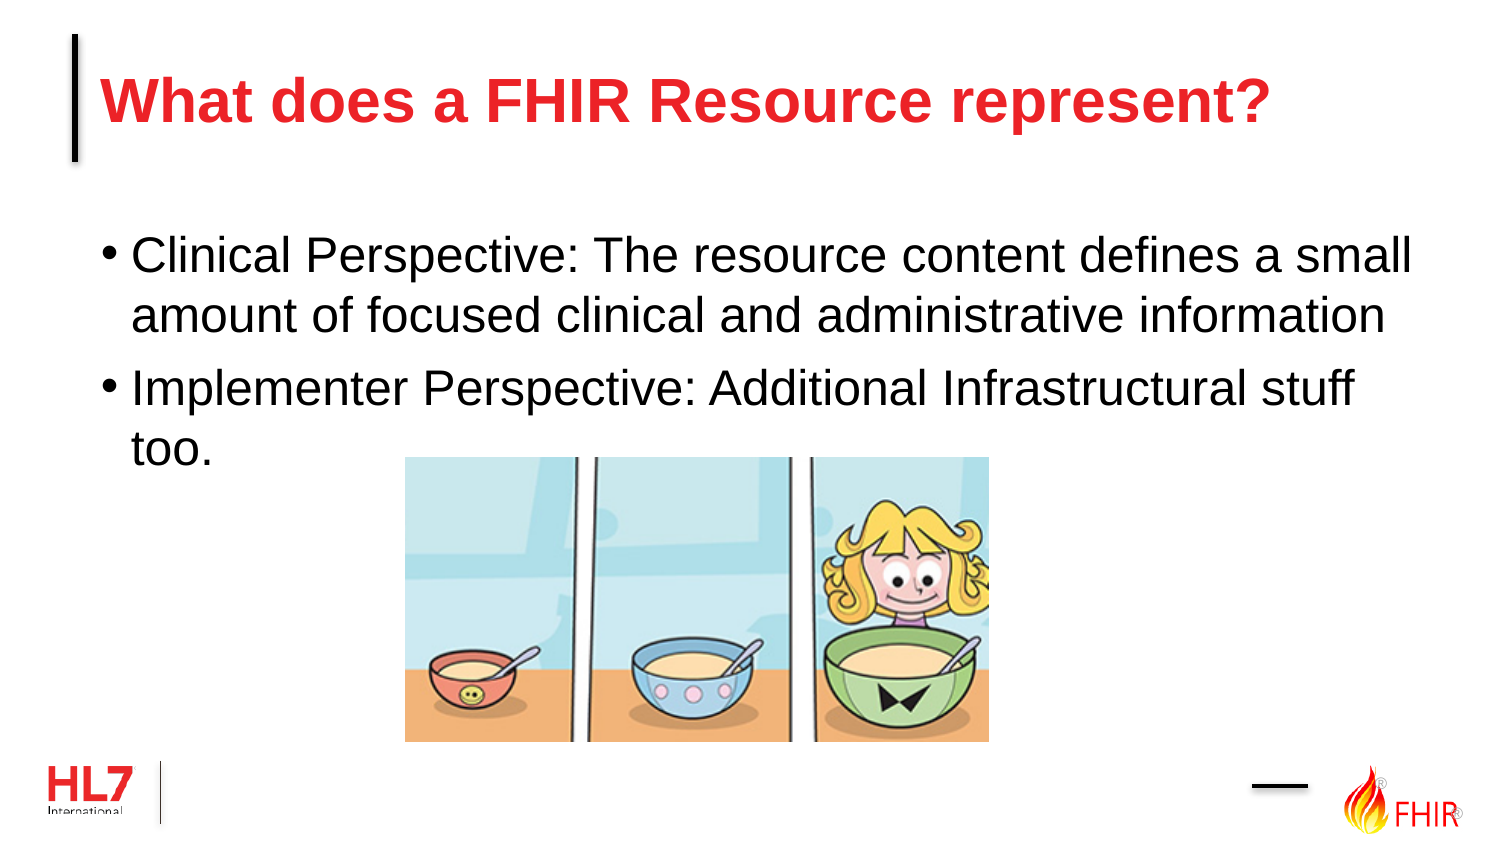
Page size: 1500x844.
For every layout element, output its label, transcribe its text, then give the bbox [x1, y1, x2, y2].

title What does a FHIR Resource represent? [100, 33, 1451, 163]
picture [1339, 760, 1463, 837]
picture [404, 456, 989, 742]
list Clinical Perspective: The resource content defines a small amount of focused clinical and administrative information Implementer Perspective: Additional Infrastructural stuff too. [100, 222, 1451, 731]
